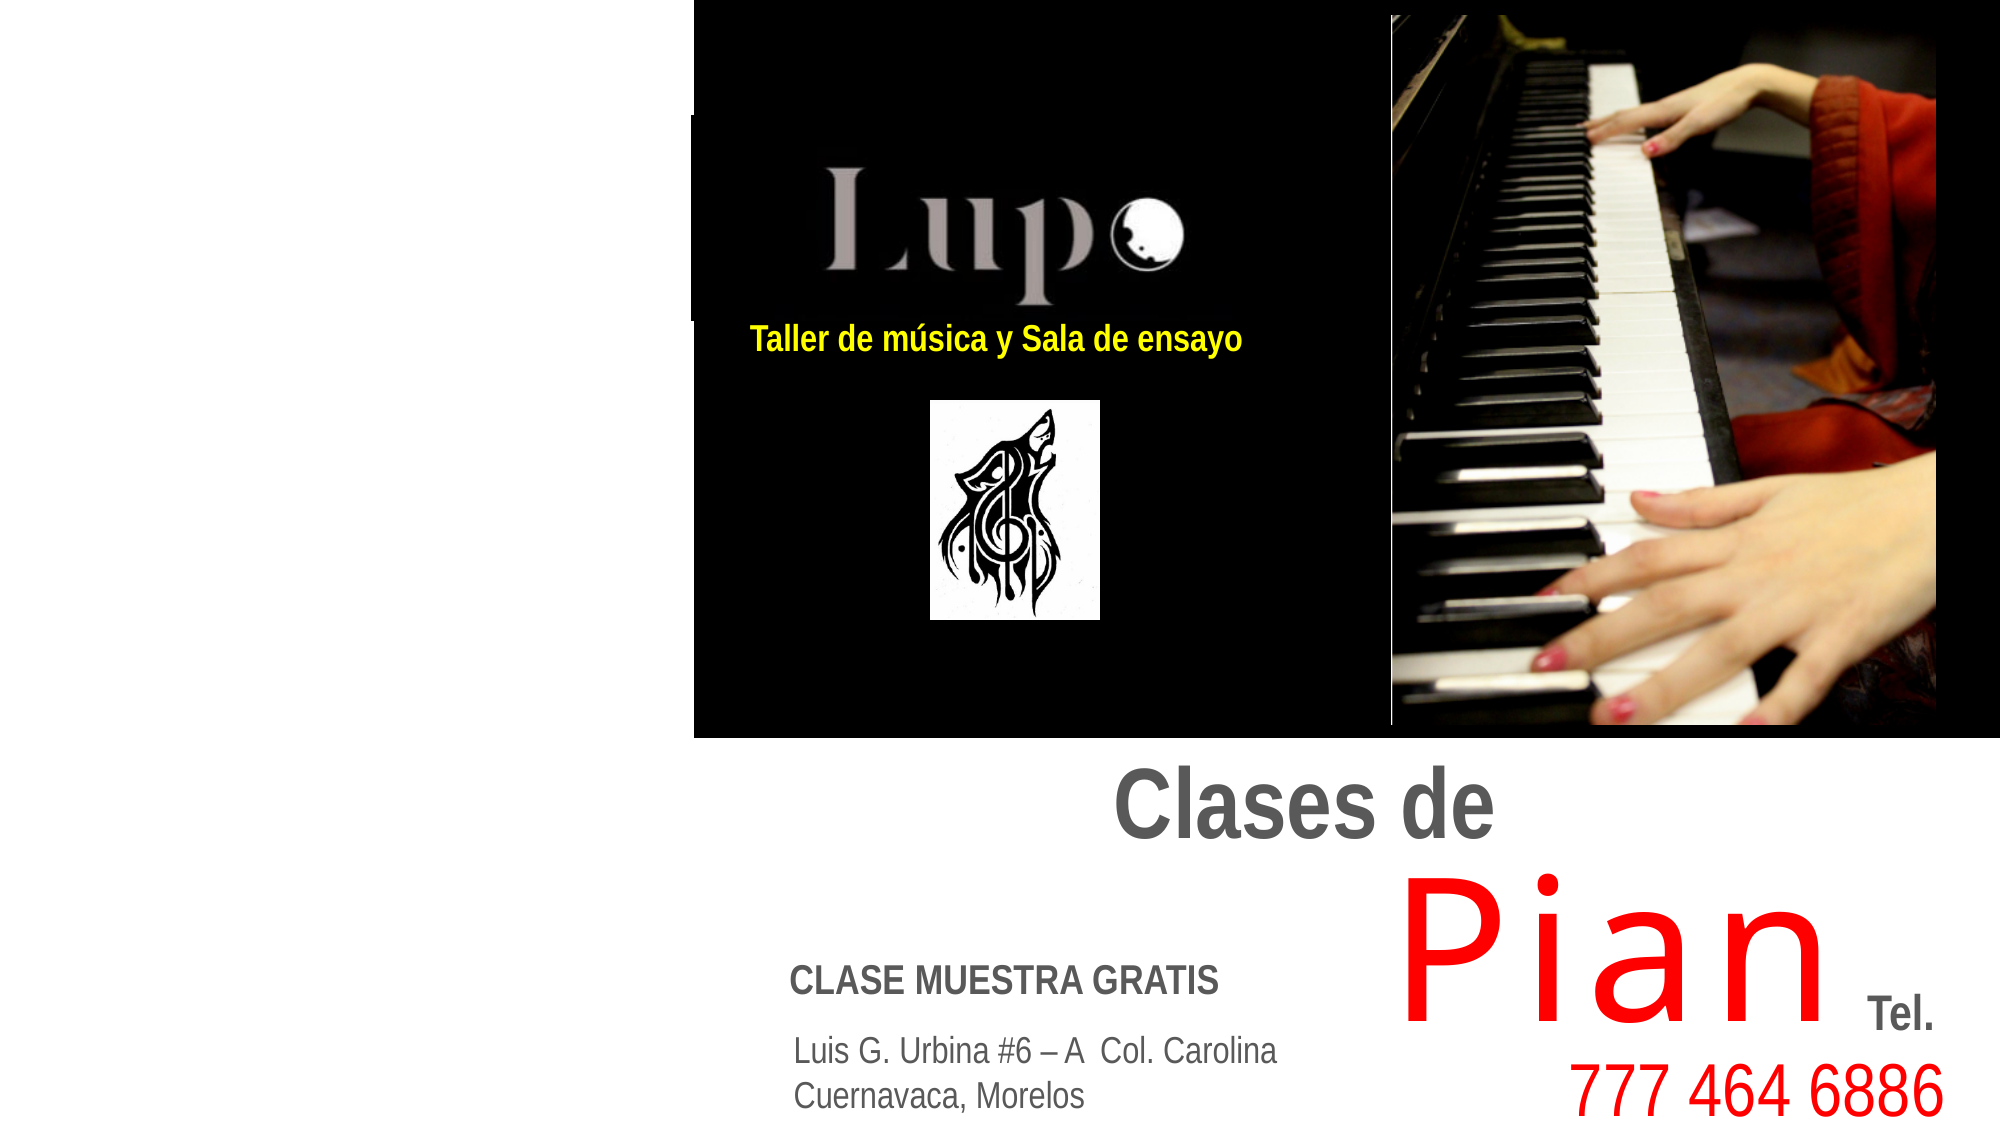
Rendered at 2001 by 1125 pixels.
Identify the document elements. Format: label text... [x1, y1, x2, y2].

picture [691, 115, 1327, 321]
text_box [694, 0, 2000, 738]
text_box Tel. [1852, 973, 1950, 1033]
text_box Luis G. Urbina #6 – A Col. Carolina Cuernavaca, Morelos [778, 1018, 1292, 1124]
picture [930, 400, 1100, 620]
text_box 777 464 6886 [1554, 1033, 2000, 1125]
text_box Taller de música y Sala de ensayo [708, 321, 1285, 367]
text_box Clases de [1099, 730, 1531, 866]
text_box CLASE MUESTRA GRATIS [774, 945, 1275, 1011]
picture [1391, 15, 1936, 725]
text_box Piano [1374, 814, 1891, 1125]
